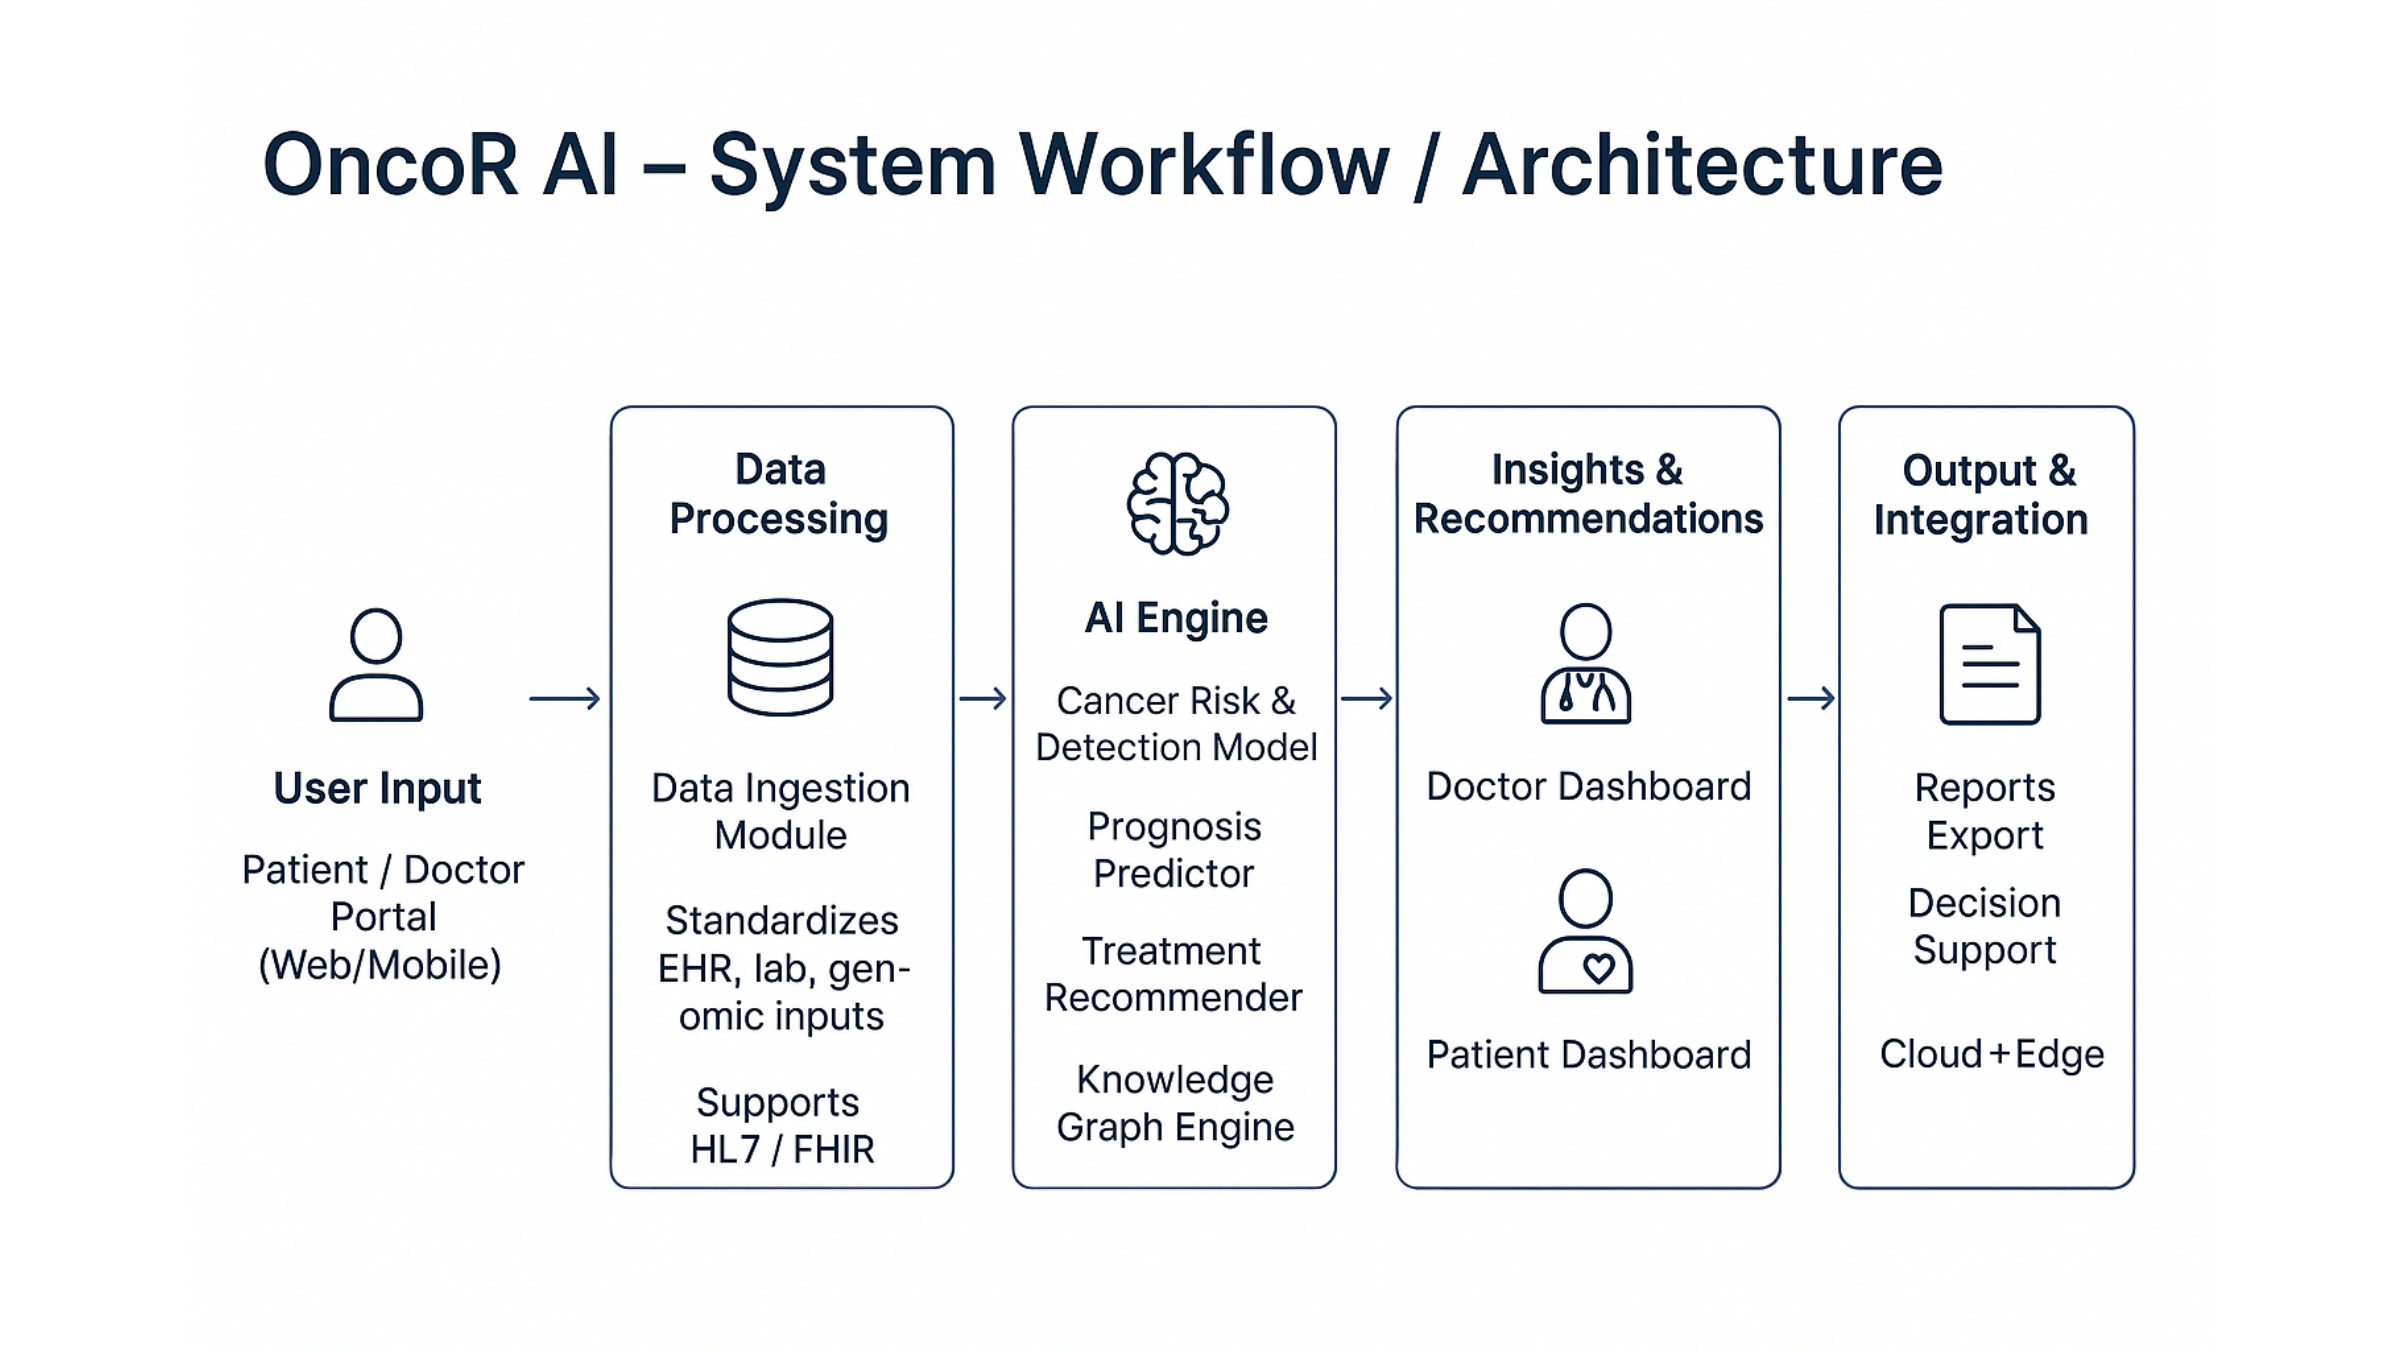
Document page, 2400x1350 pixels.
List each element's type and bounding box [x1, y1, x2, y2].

picture [187, 0, 2213, 1350]
